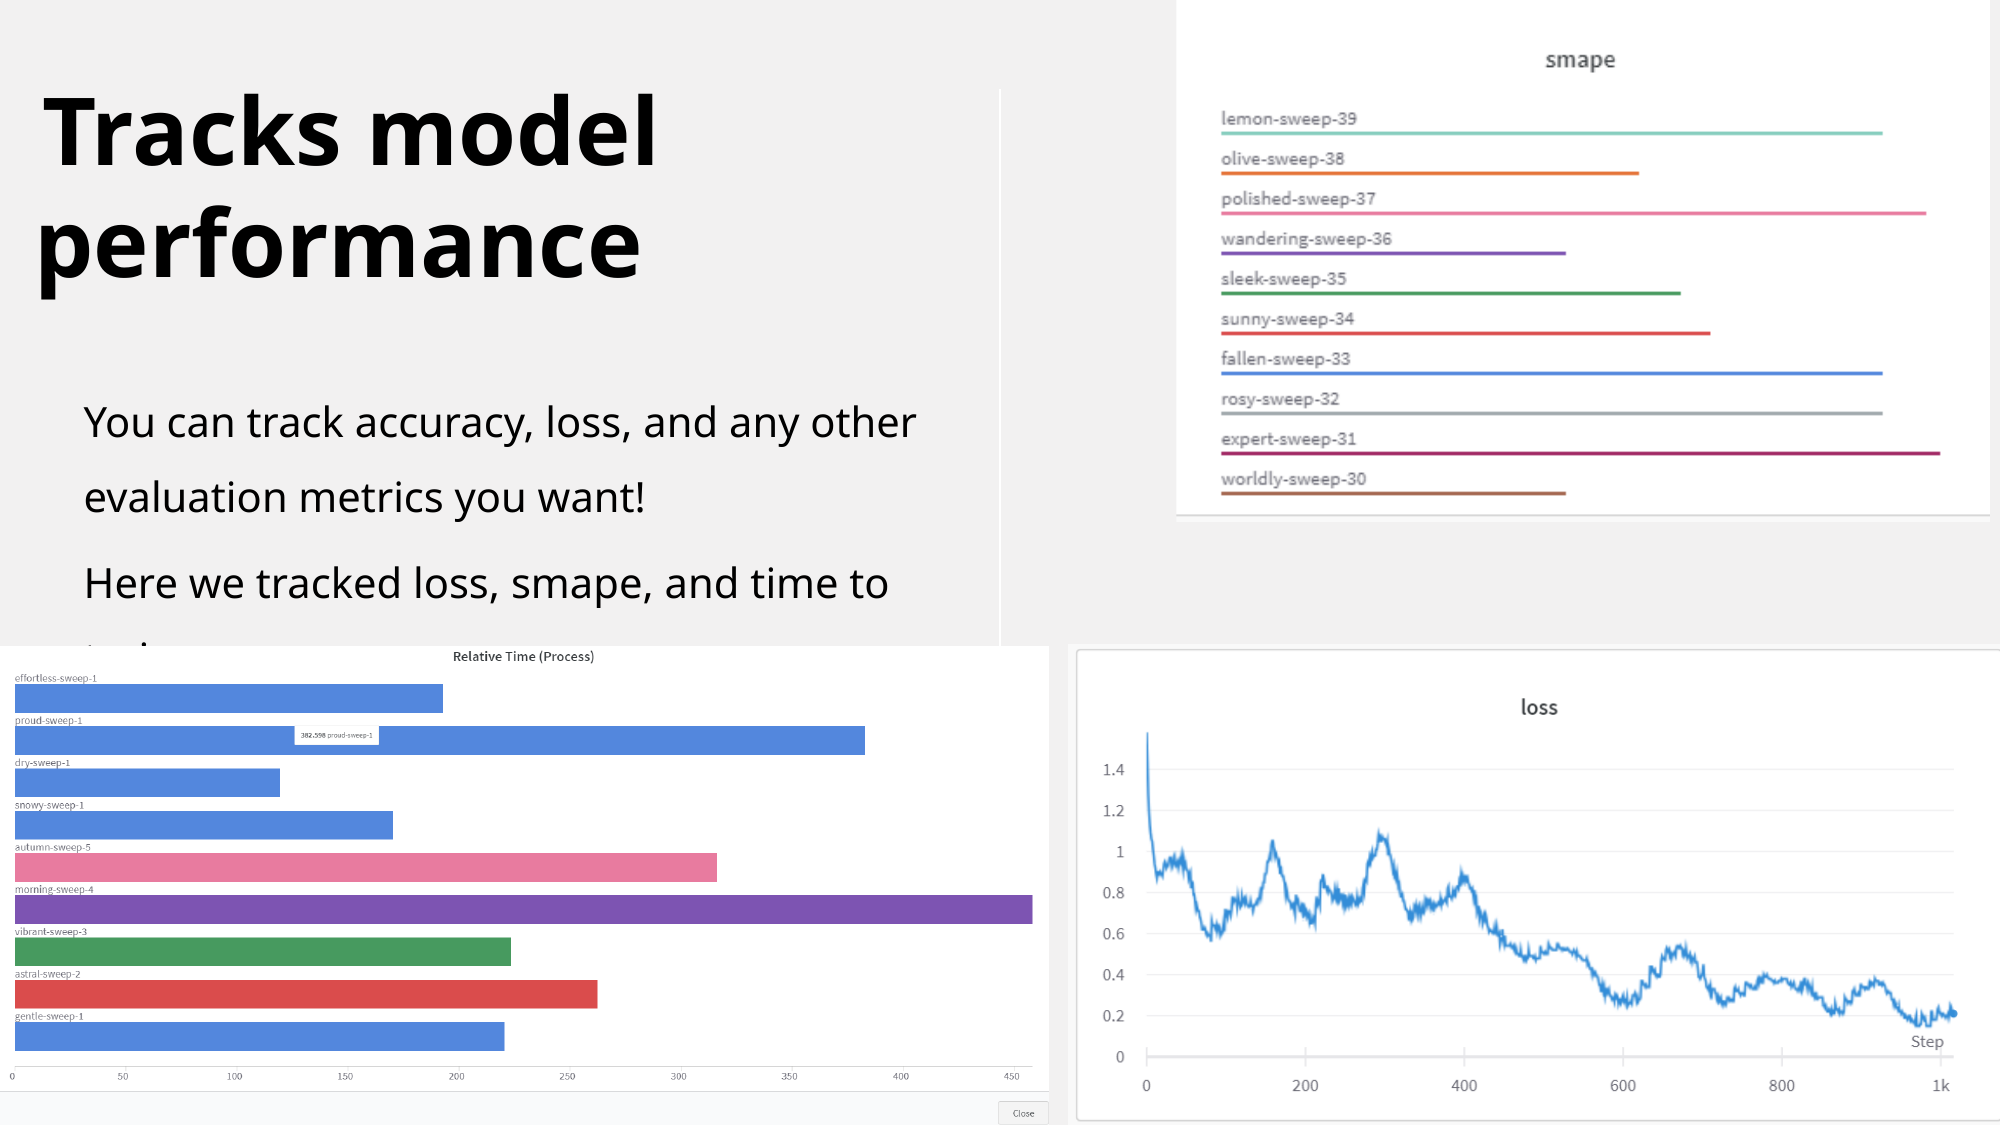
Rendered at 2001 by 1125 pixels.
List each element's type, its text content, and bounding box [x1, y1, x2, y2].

text_box [0, 0, 2000, 1125]
picture [1068, 644, 2000, 1125]
list You can track accuracy, loss, and any other evaluation metrics you want! Here we tracked loss, smape, and time to train [68, 363, 995, 644]
picture [0, 646, 1050, 1125]
picture [1175, 0, 1991, 522]
title Tracks model performance [16, 42, 686, 305]
